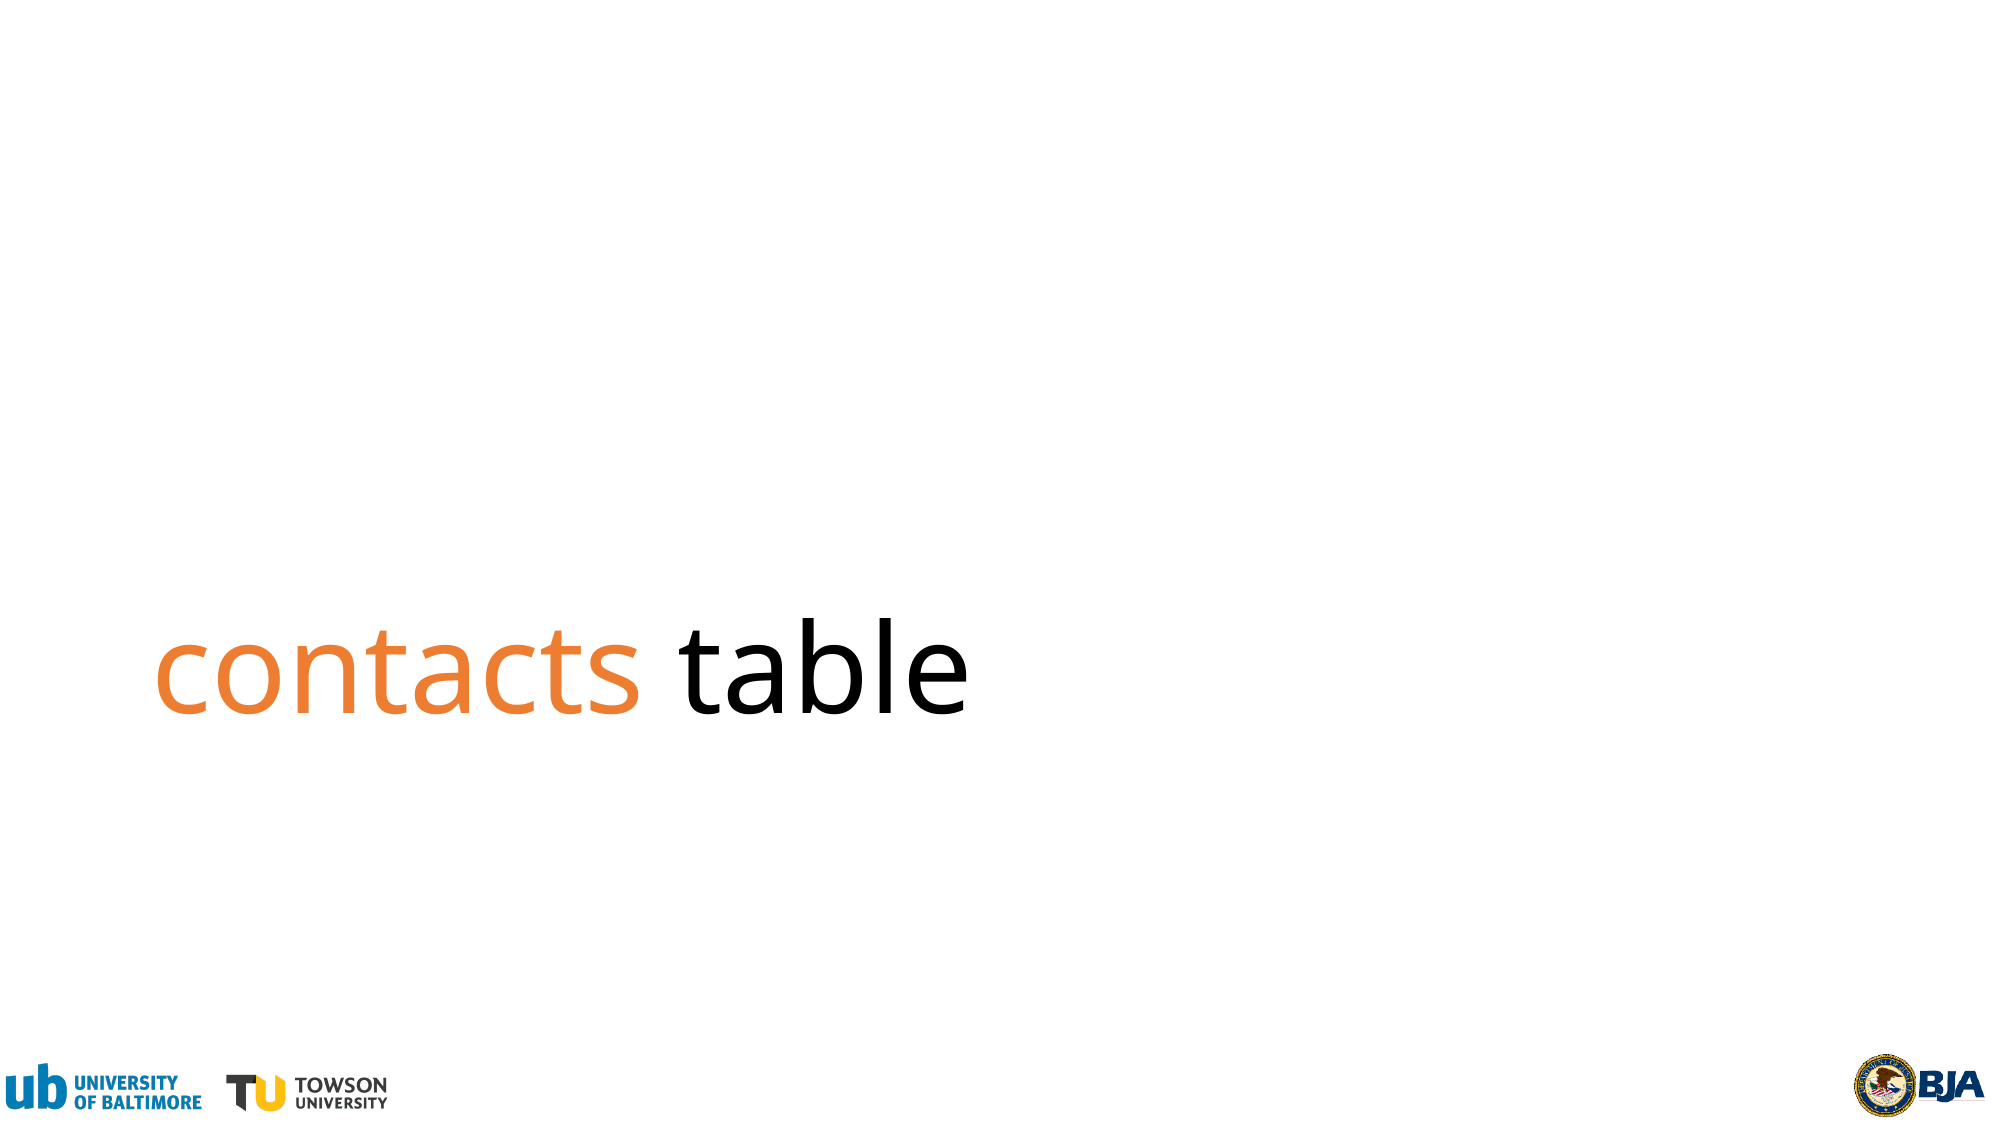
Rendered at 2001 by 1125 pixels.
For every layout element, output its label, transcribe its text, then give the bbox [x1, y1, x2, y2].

picture [1854, 1054, 1986, 1117]
picture [0, 1031, 407, 1125]
title contacts table [136, 280, 1862, 749]
